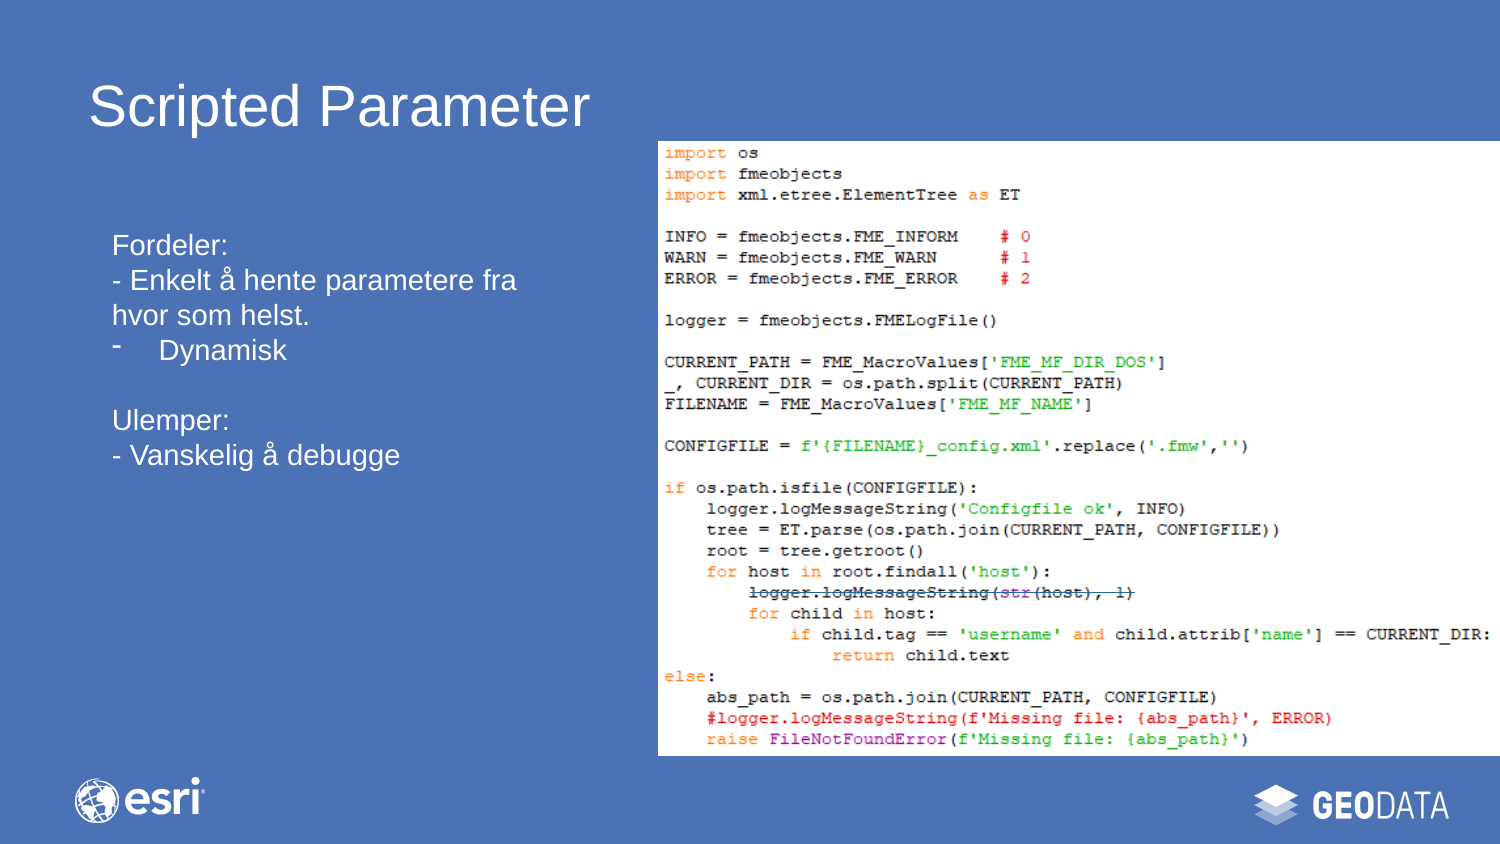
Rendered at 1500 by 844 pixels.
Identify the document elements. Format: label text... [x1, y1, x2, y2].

picture [0, 0, 1500, 844]
list Scripted Parameter [75, 61, 1425, 236]
text_box Fordeler: - Enkelt å hente parametere fra hvor som helst. Dynamisk Ulemper: - Vanskelig å debugge [97, 219, 549, 514]
